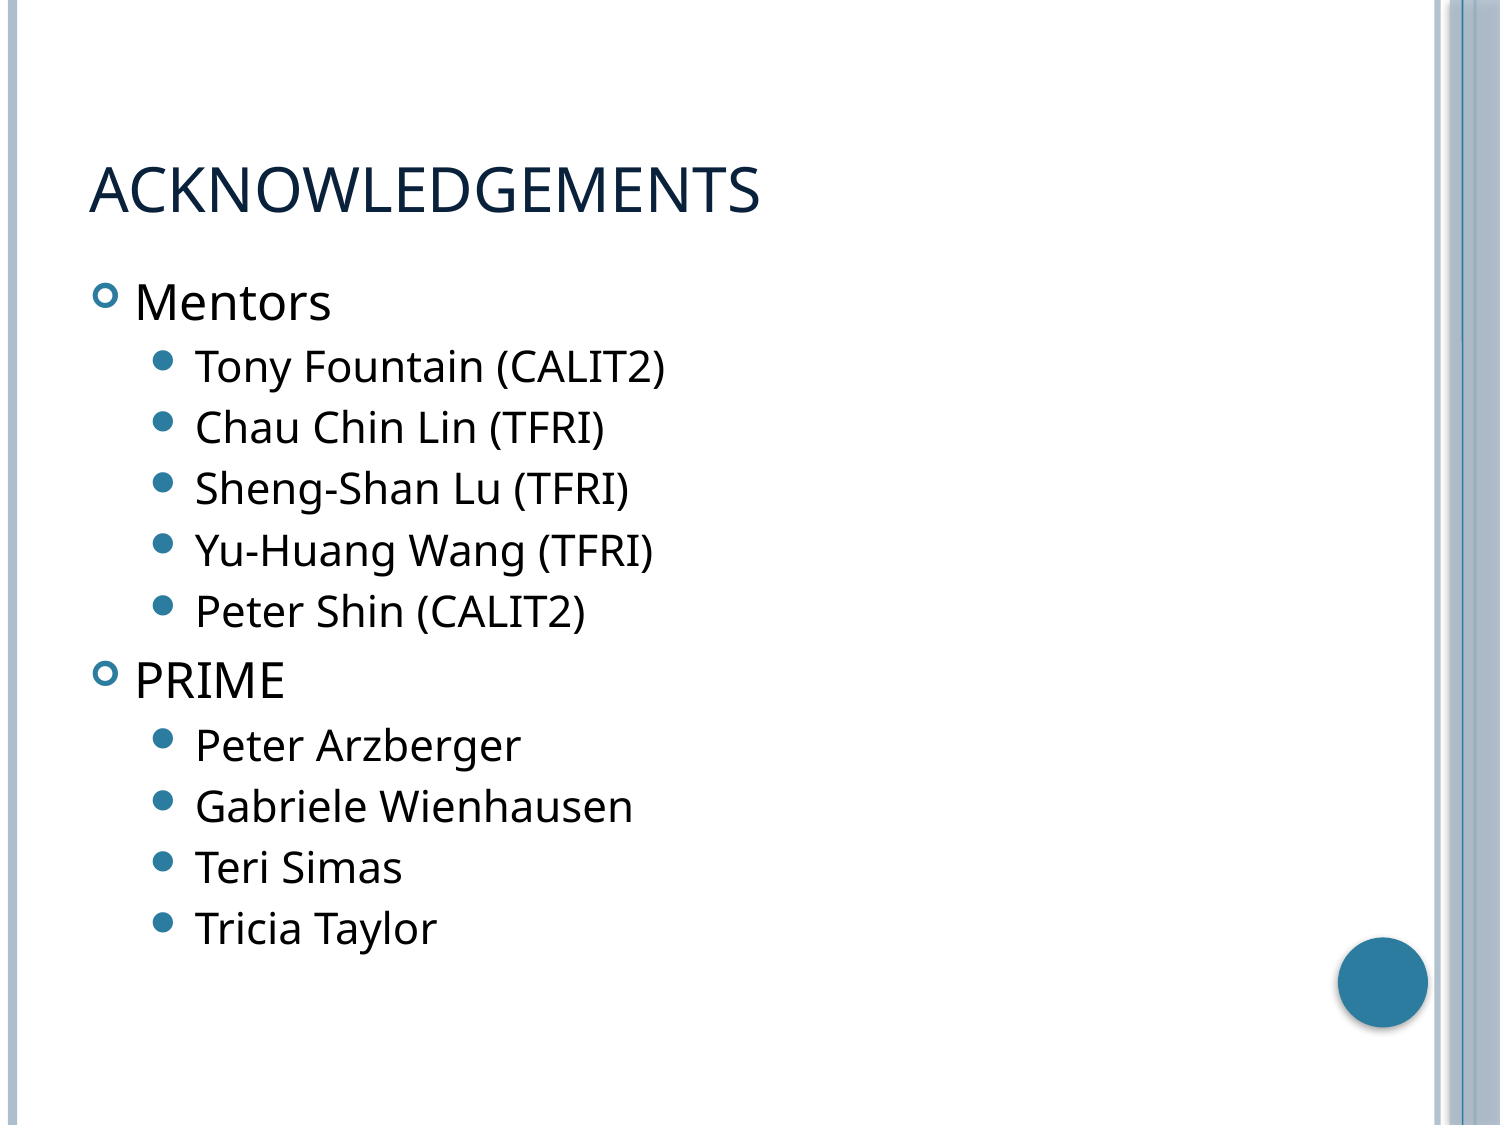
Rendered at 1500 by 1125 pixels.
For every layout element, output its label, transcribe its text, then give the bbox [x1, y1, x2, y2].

list Mentors Tony Fountain (CALIT2) Chau Chin Lin (TFRI) Sheng-Shan Lu (TFRI) Yu-Huang Wang (TFRI) Peter Shin (CALIT2) PRIME Peter Arzberger Gabriele Wienhausen Teri Simas Tricia Taylor [75, 262, 1300, 1062]
title Acknowledgements [75, 45, 1300, 233]
